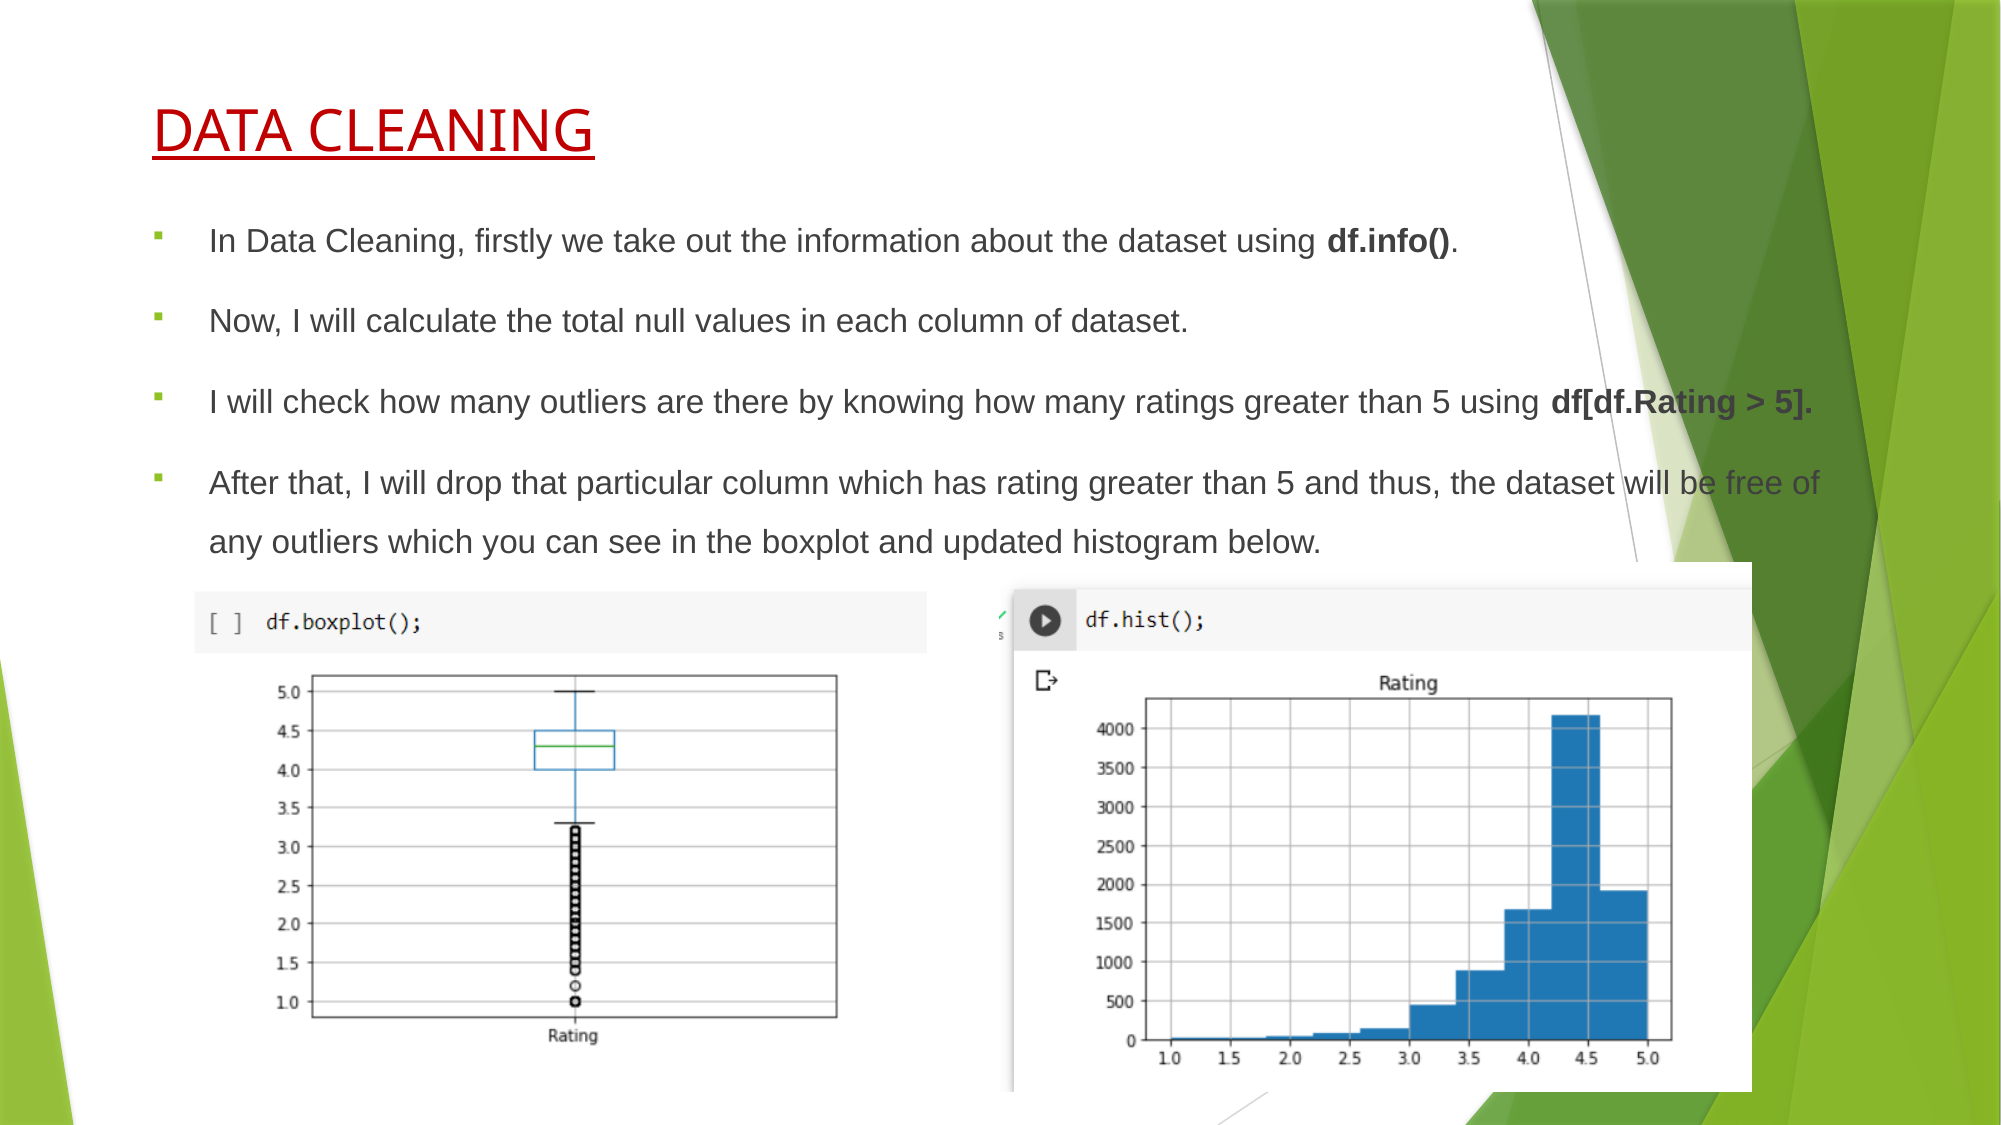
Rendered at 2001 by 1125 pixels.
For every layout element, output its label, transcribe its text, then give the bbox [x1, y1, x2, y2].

text_box DATA CLEANING [137, 85, 1138, 171]
picture [175, 582, 927, 1063]
picture [999, 561, 1752, 1092]
list In Data Cleaning, firstly we take out the information about the dataset using df.info(). Now, I will calculate the total null values in each column of dataset. I will check how many outliers are there by knowing how many ratings greater than 5 using df[df.Rating > 5]. After that, I will drop that particular column which has rating greater than 5 and thus, the dataset will be free of any outliers which you can see in the boxplot and updated histogram below. [137, 191, 1863, 906]
